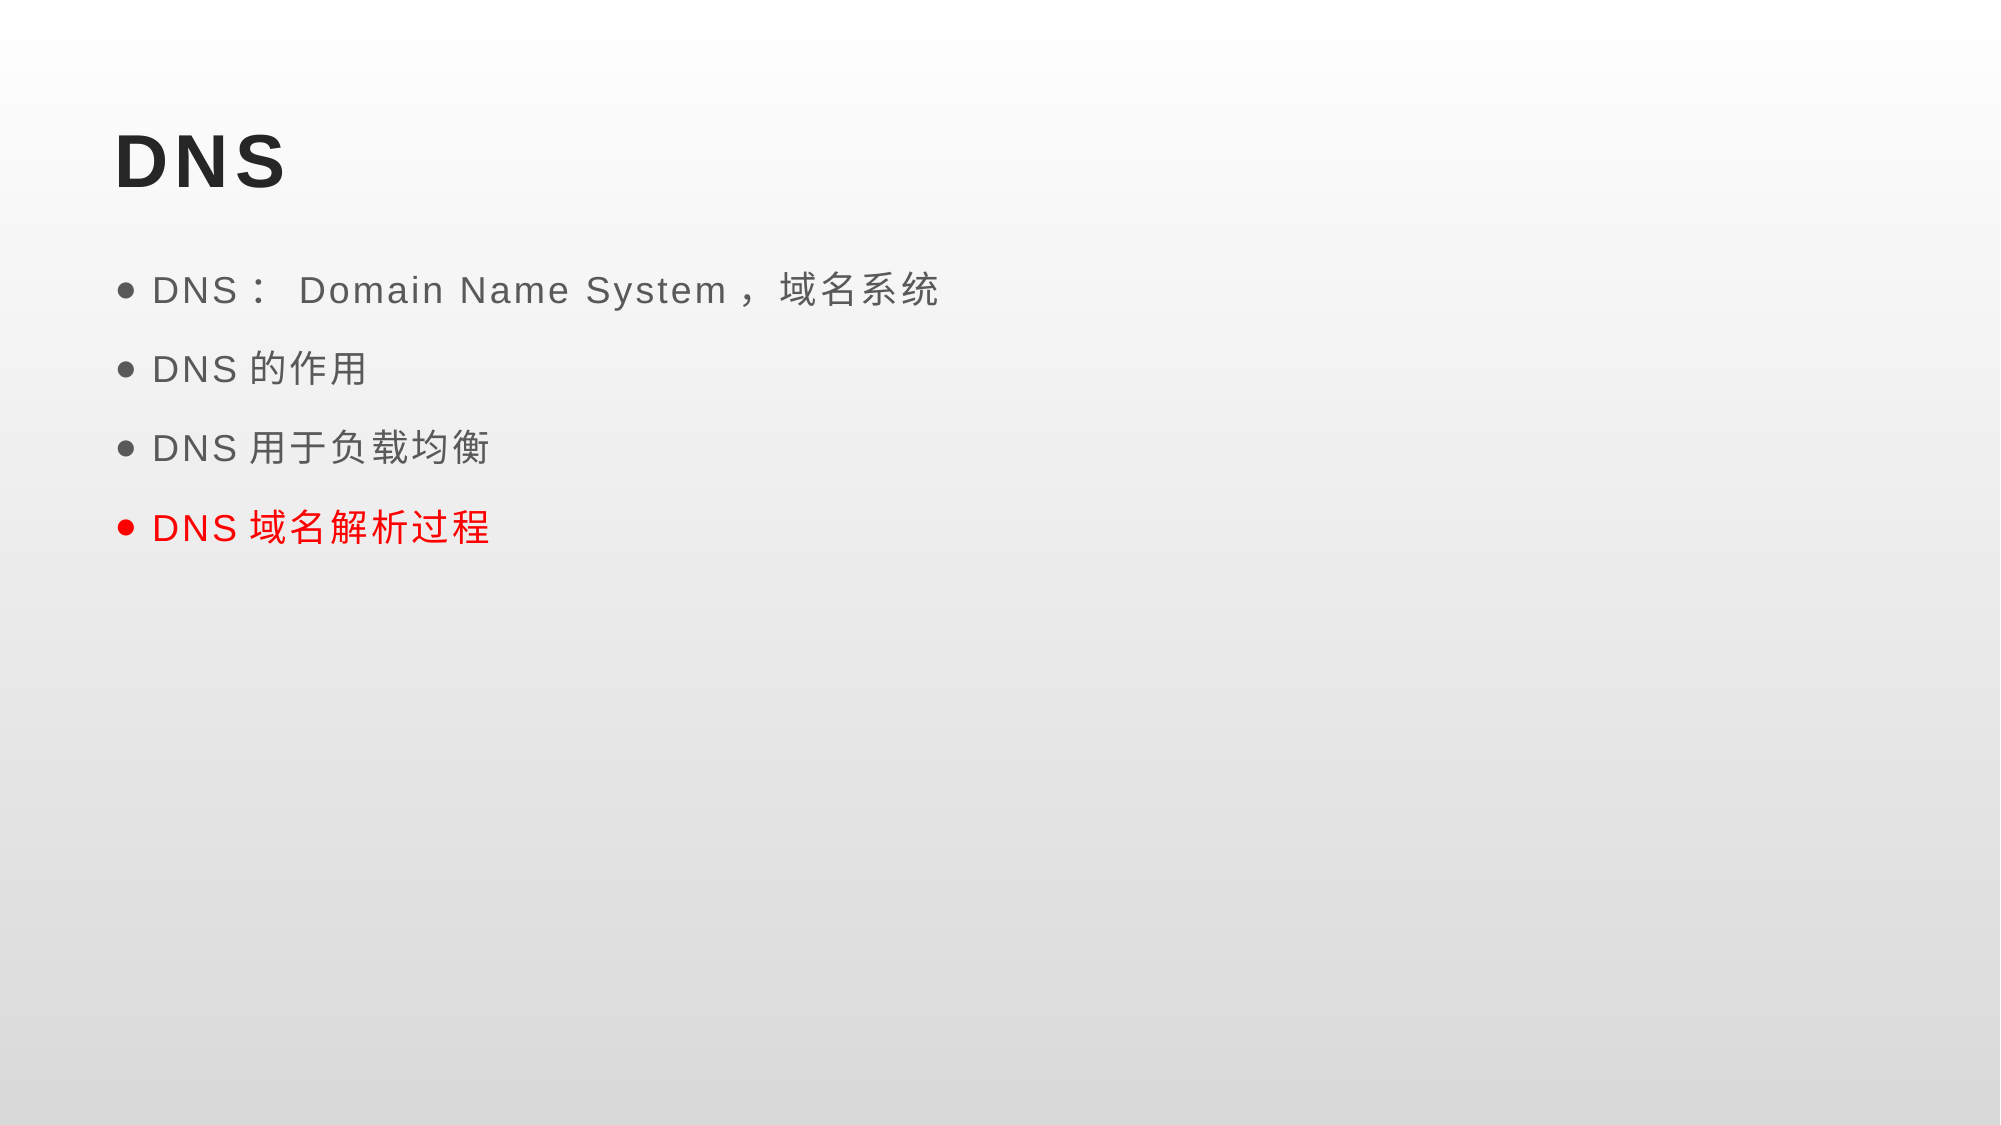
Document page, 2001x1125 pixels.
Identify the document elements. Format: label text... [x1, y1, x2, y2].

title DNS [99, 99, 1900, 216]
list DNS：Domain Name System，域名系统 DNS的作用 DNS用于负载均衡 DNS域名解析过程 [99, 244, 1900, 1026]
